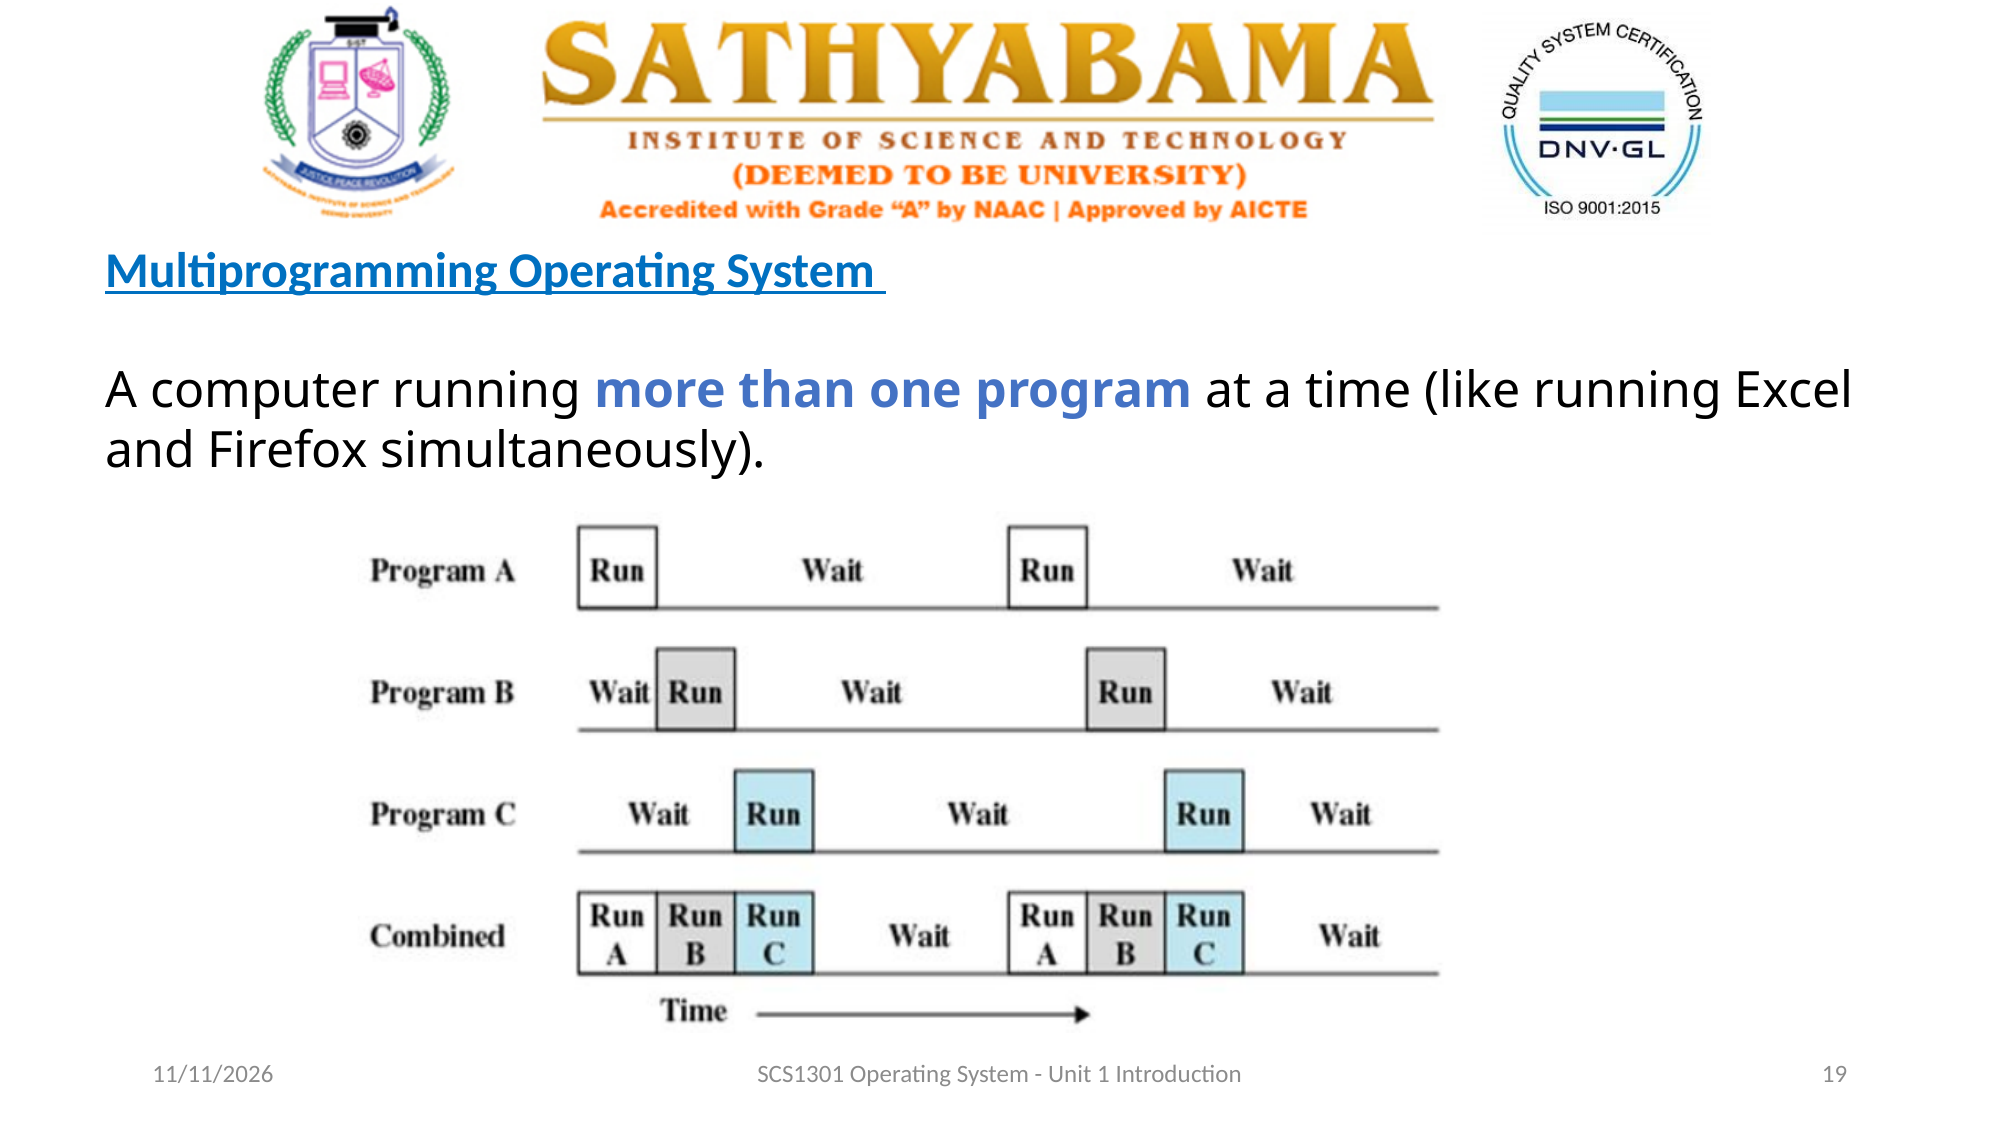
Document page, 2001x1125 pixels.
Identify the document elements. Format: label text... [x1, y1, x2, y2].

picture [348, 504, 1514, 1033]
picture [1482, 8, 1711, 230]
footer SCS1301 Operating System - Unit 1 Introduction [662, 1042, 1338, 1103]
picture [529, 0, 1446, 230]
picture [248, 3, 469, 227]
slide_number 19 [1412, 1042, 1863, 1103]
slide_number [137, 1042, 588, 1103]
text_box Multiprogramming Operating System A computer running more than one program at a time (like running Excel and Firefox simultaneously). [90, 230, 1943, 595]
